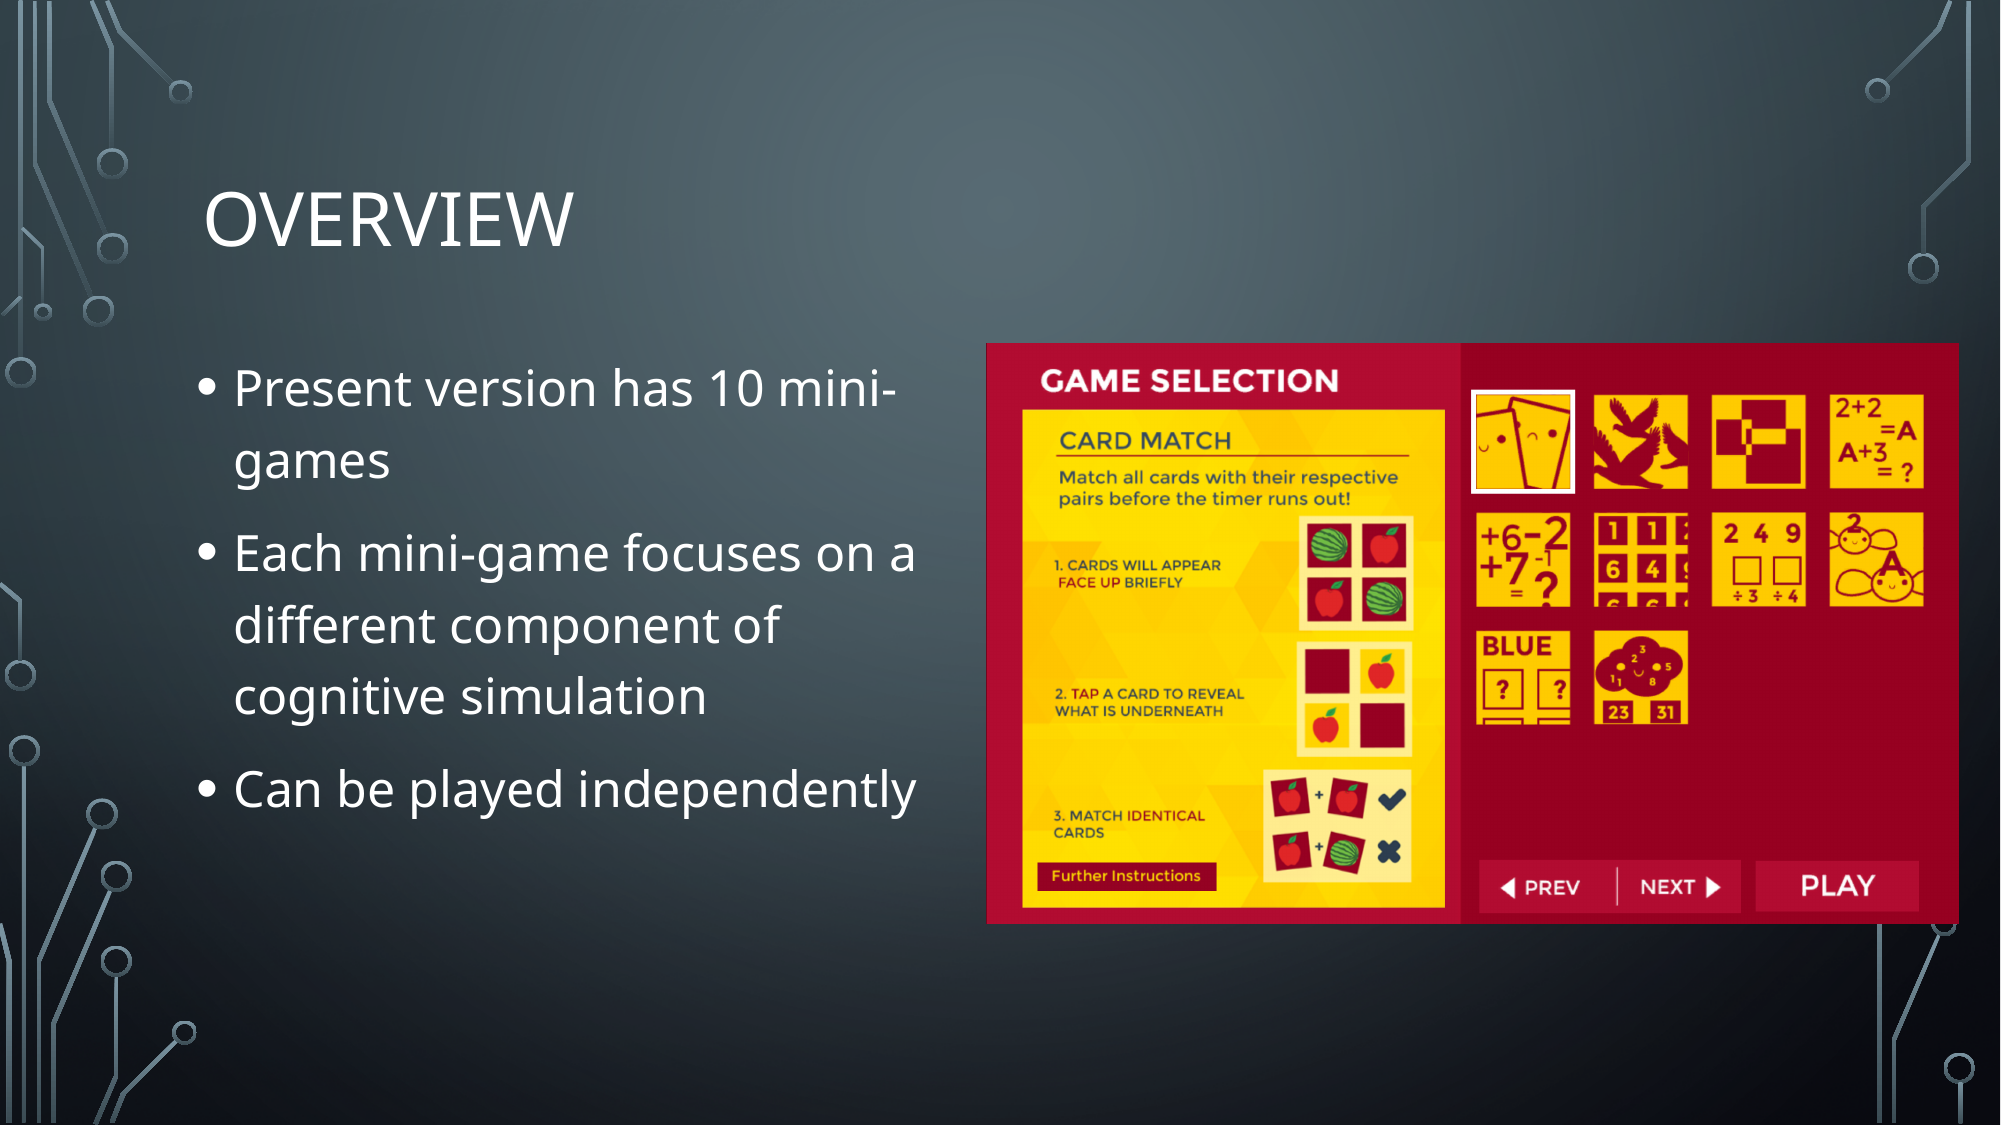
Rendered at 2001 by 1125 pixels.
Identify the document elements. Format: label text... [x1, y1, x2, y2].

list Present version has 10 mini-games Each mini-game focuses on a different component of cognitive simulation Can be played independently [181, 336, 987, 1025]
picture [986, 343, 1959, 925]
title Overview [187, 101, 1813, 343]
